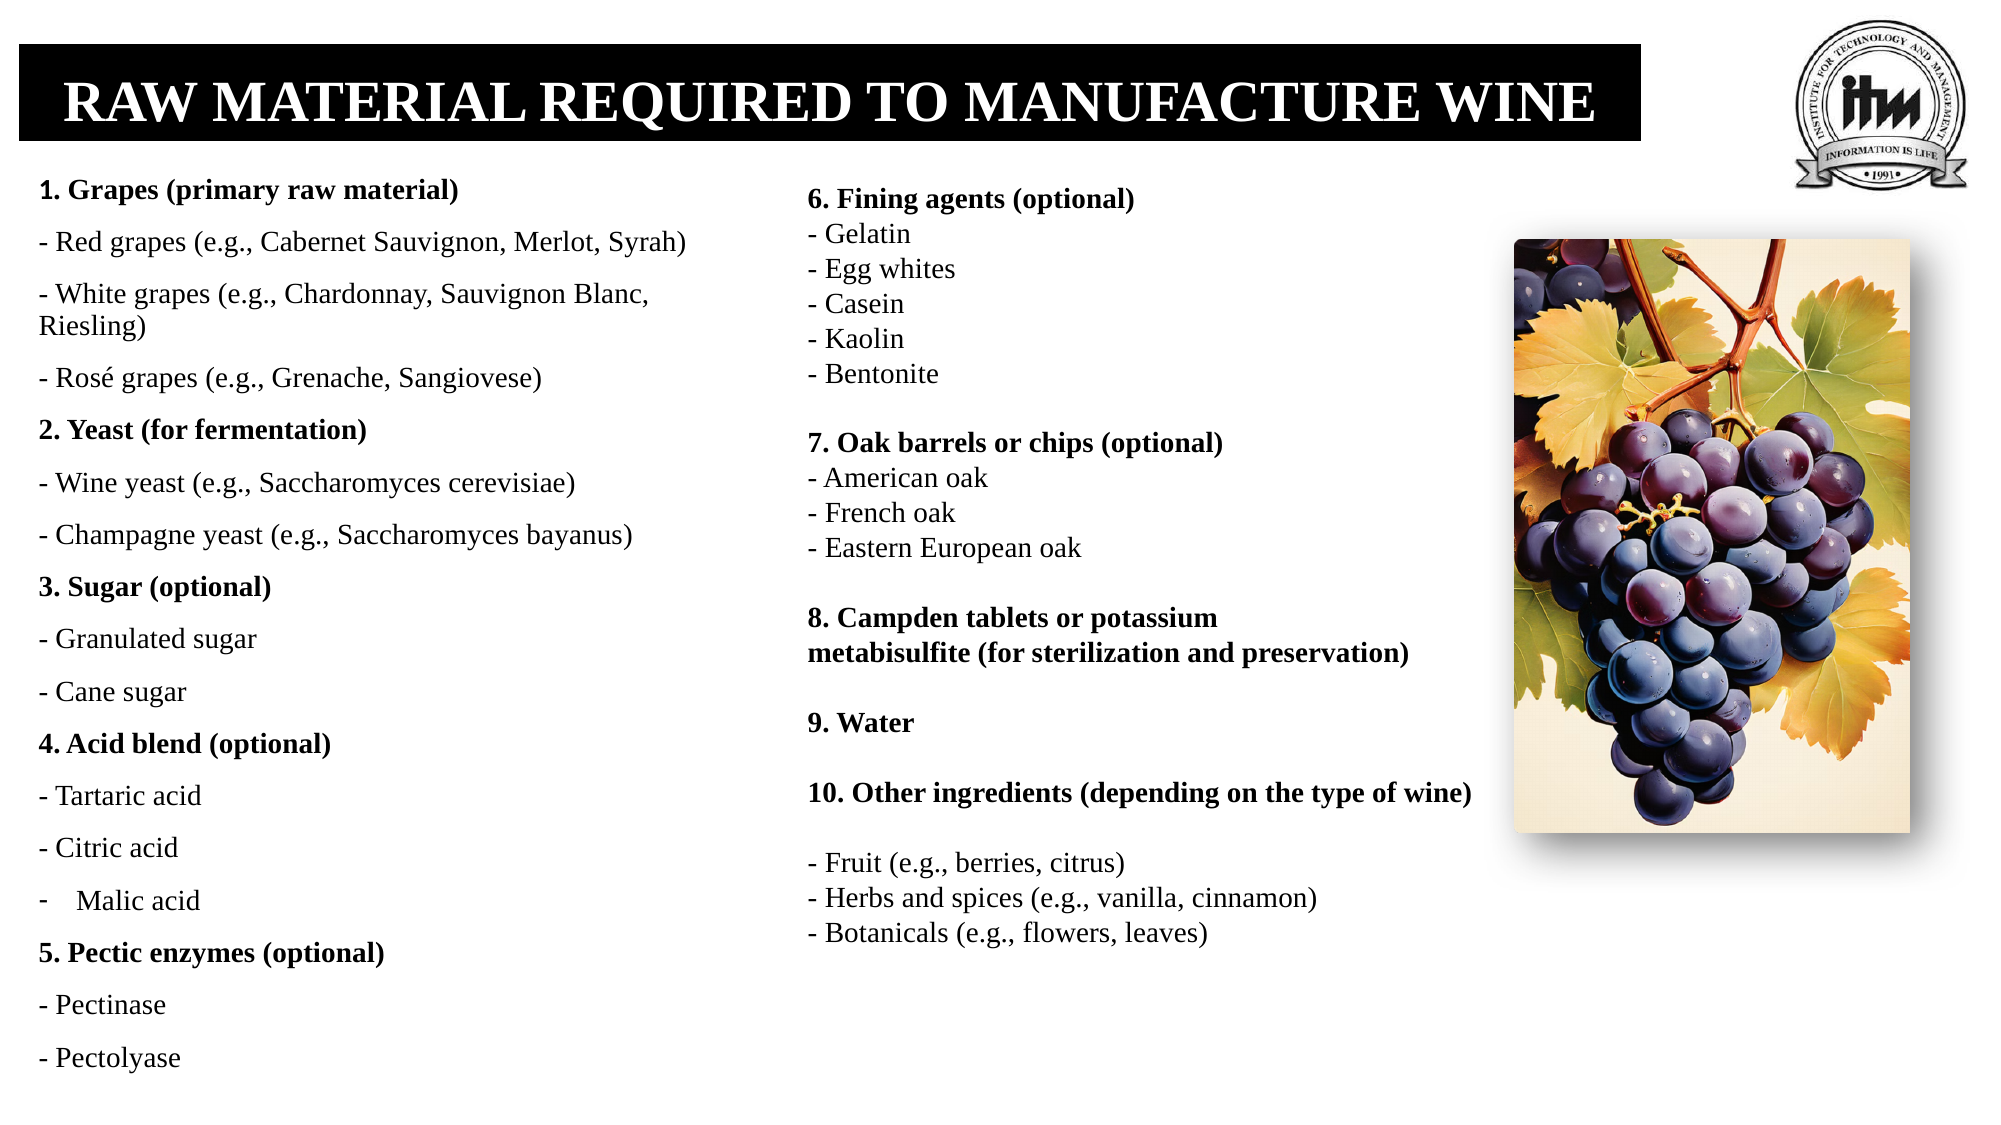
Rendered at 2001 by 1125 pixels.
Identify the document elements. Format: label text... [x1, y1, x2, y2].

text_box 6. Fining agents (optional) - Gelatin - Egg whites - Casein - Kaolin - Bentonite 7. Oak barrels or chips (optional) - American oak - French oak - Eastern European oak 8. Campden tablets or potassium metabisulfite (for sterilization and preservation) 9. Water 10. Other ingredients (depending on the type of wine) - Fruit (e.g., berries, citrus) - Herbs and spices (e.g., vanilla, cinnamon) - Botanicals (e.g., flowers, leaves) [792, 171, 1490, 956]
text_box RAW MATERIAL REQUIRED TO MANUFACTURE WINE [19, 44, 1641, 141]
picture [1788, 15, 1976, 203]
list 1. Grapes (primary raw material) - Red grapes (e.g., Cabernet Sauvignon, Merlot, Syrah) - White grapes (e.g., Chardonnay, Sauvignon Blanc, Riesling) - Rosé grapes (e.g., Grenache, Sangiovese) 2. Yeast (for fermentation) - Wine yeast (e.g., Saccharomyces cerevisiae) - Champagne yeast (e.g., Saccharomyces bayanus) 3. Sugar (optional) - Granulated sugar - Cane sugar 4. Acid blend (optional) - Tartaric acid - Citric acid Malic acid 5. Pectic enzymes (optional) - Pectinase - Pectolyase [23, 166, 732, 1081]
picture [1513, 239, 1911, 834]
